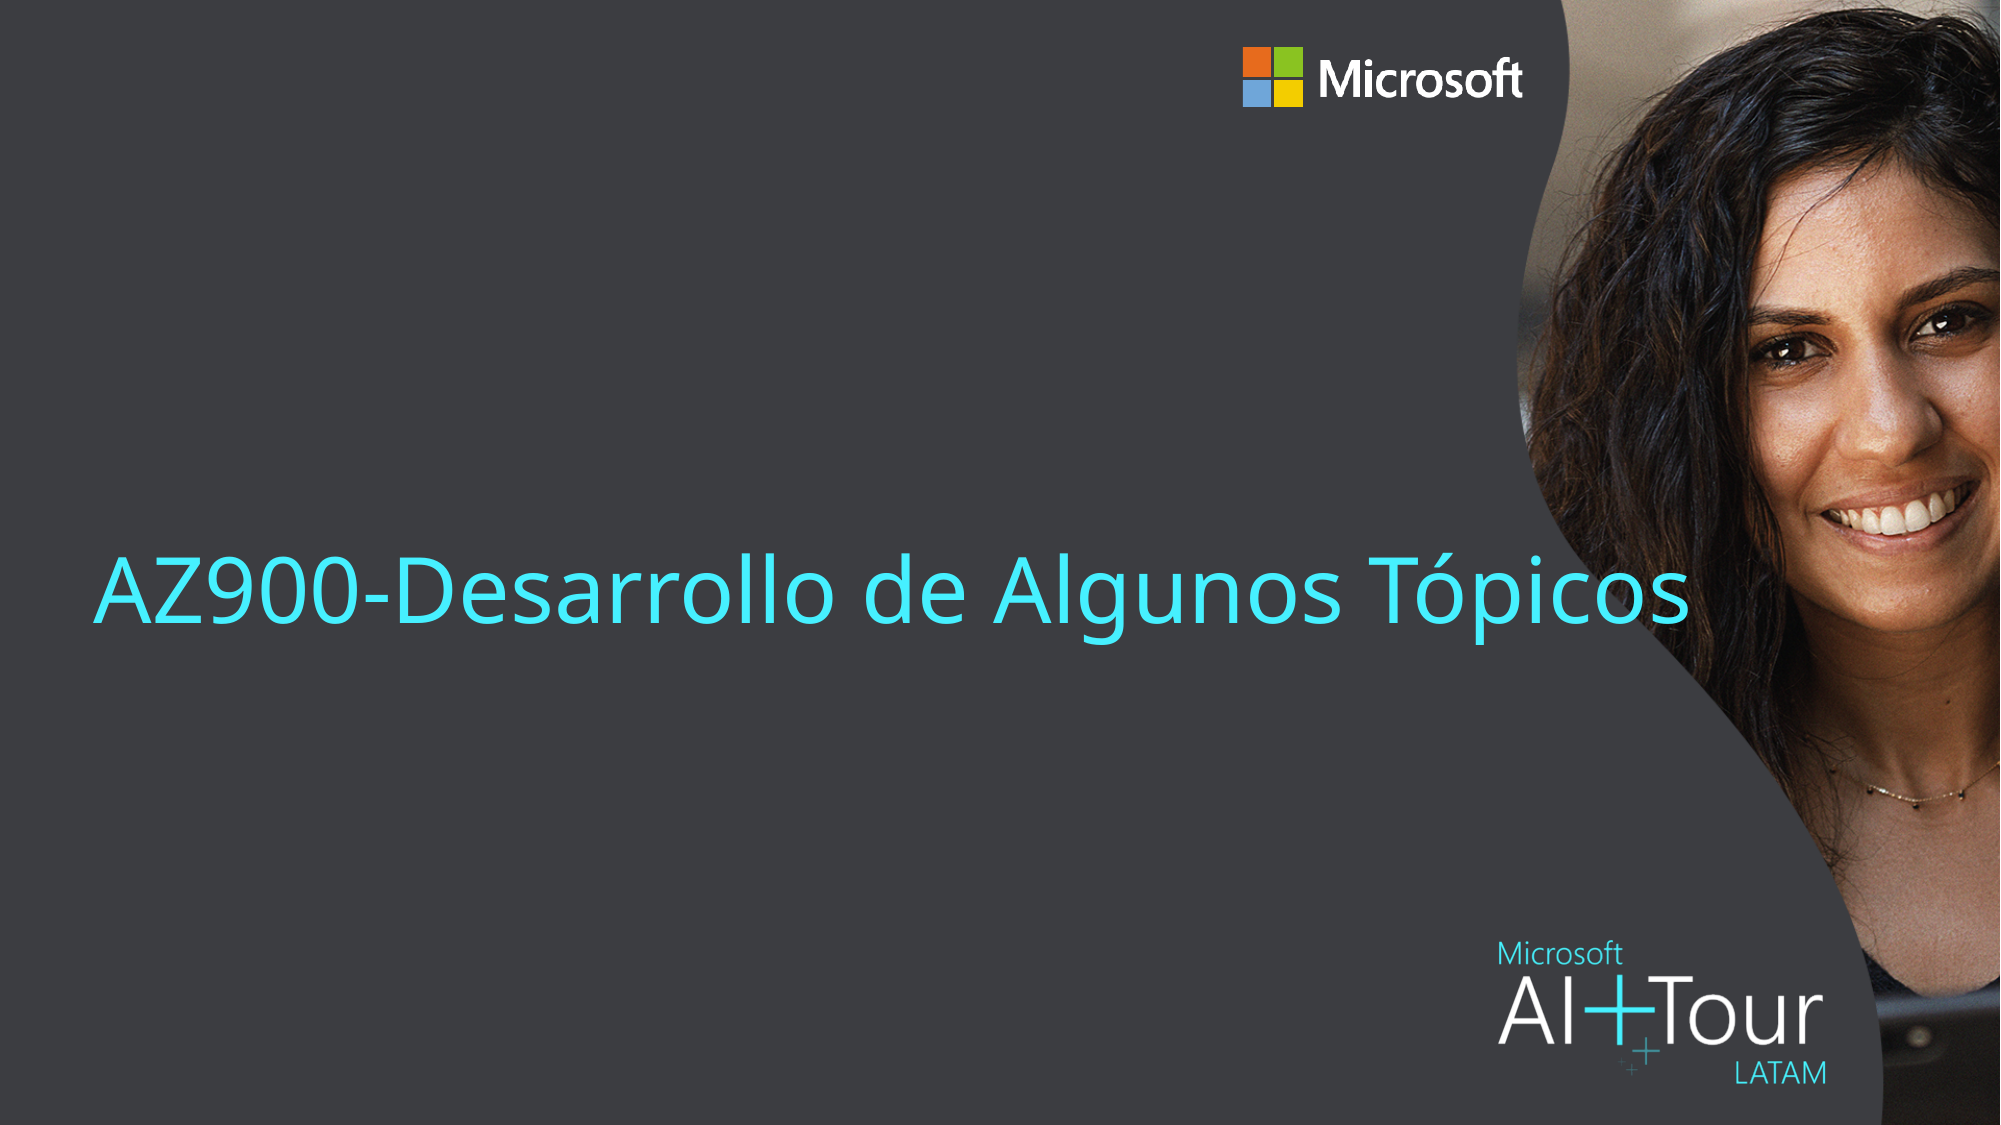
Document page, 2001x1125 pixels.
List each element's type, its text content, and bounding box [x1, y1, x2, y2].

picture [0, 0, 2000, 1125]
title AZ900-Desarrollo de Algunos Tópicos [78, 521, 1804, 667]
